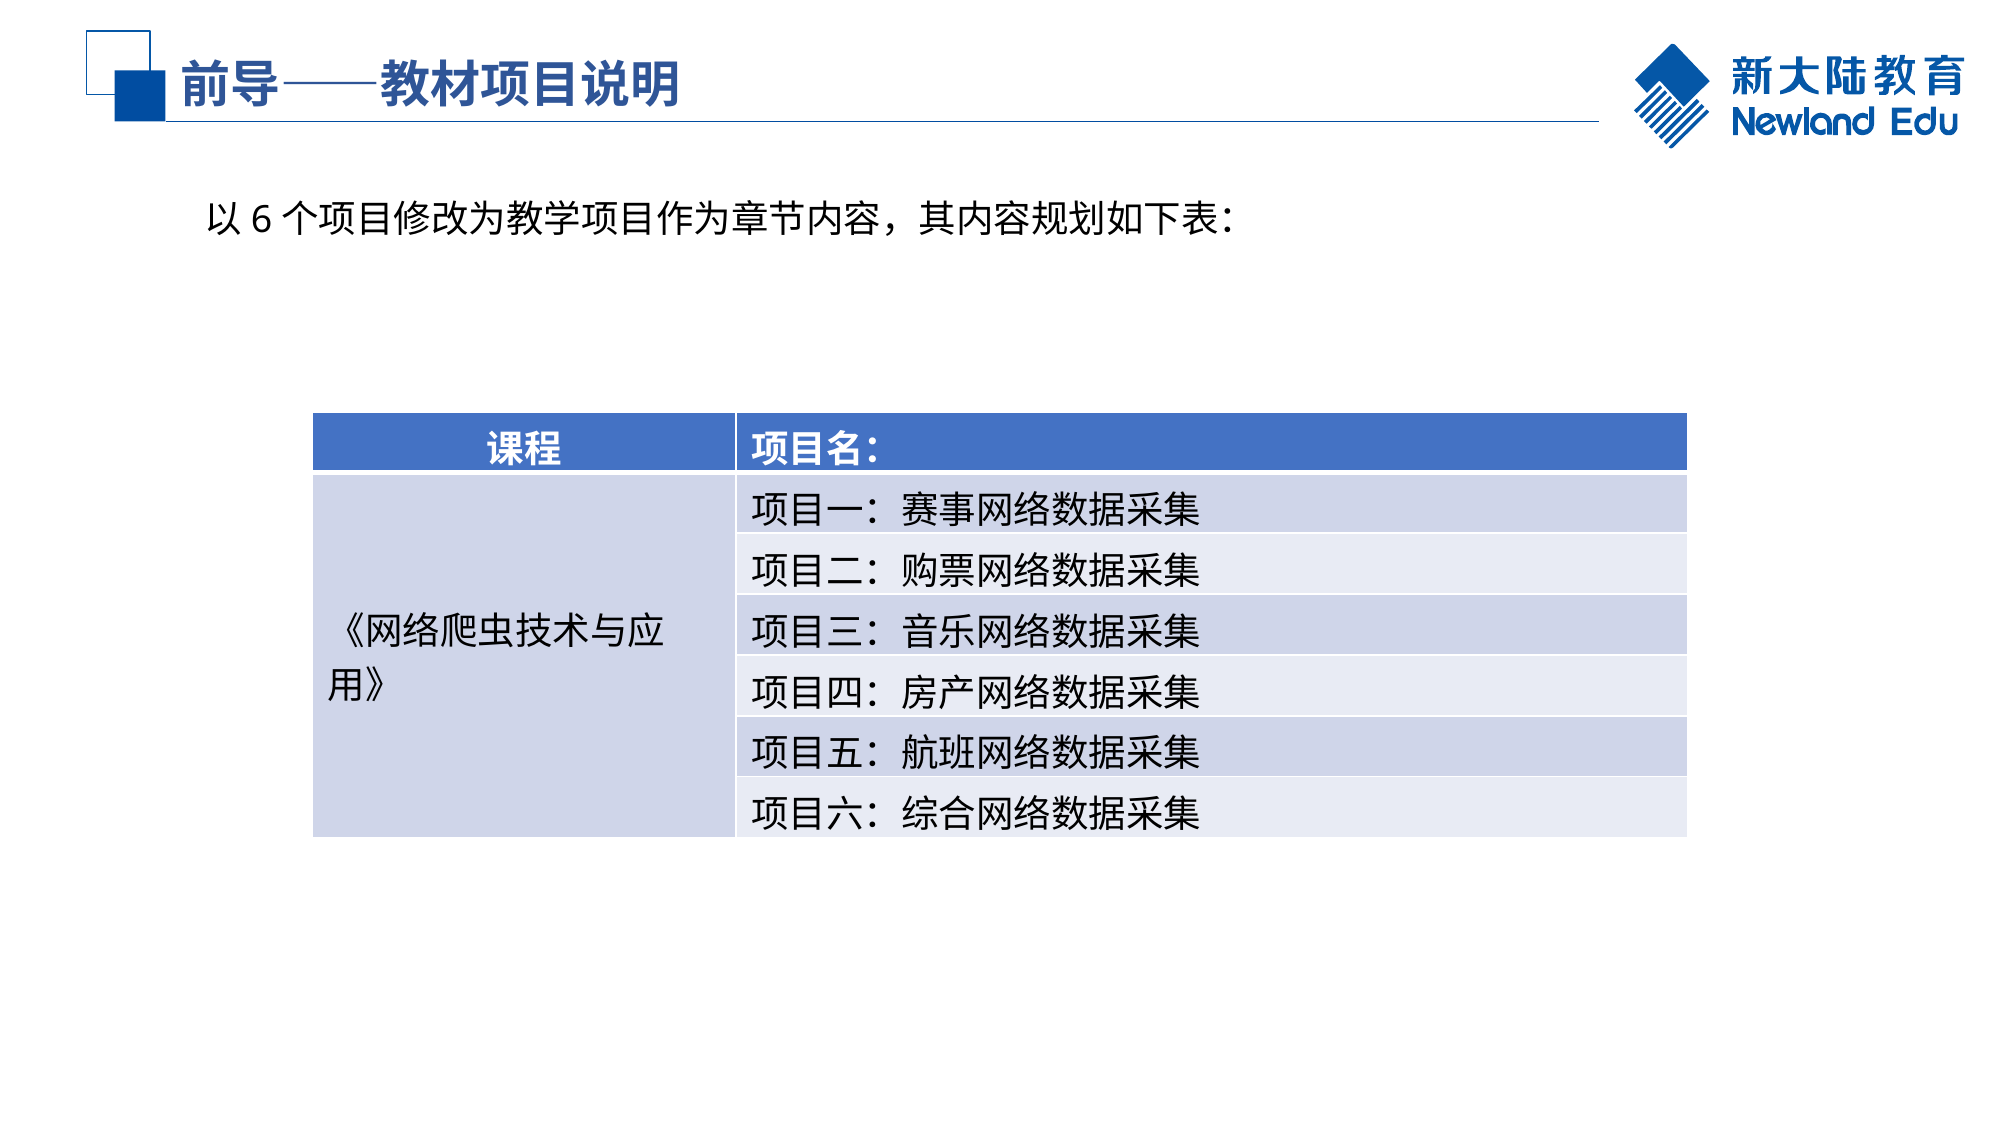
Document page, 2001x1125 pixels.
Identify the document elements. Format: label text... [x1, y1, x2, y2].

text_box 以6个项目修改为教学项目作为章节内容，其内容规划如下表： [189, 187, 1271, 248]
table_cell 项目二：购票网络数据采集 [737, 534, 1687, 593]
text_box 前导——教材项目说明 [165, 44, 696, 120]
table_cell 项目六：综合网络数据采集 [737, 777, 1687, 837]
table_cell 项目四：房产网络数据采集 [737, 656, 1687, 715]
table_cell 《网络爬虫技术与应用》 [313, 475, 735, 837]
table_header 课程 [313, 413, 735, 470]
table_cell 项目五：航班网络数据采集 [737, 717, 1687, 776]
table_header 项目名： [737, 413, 1687, 470]
table_cell 项目三：音乐网络数据采集 [737, 595, 1687, 654]
table_cell 项目一：赛事网络数据采集 [737, 475, 1687, 532]
